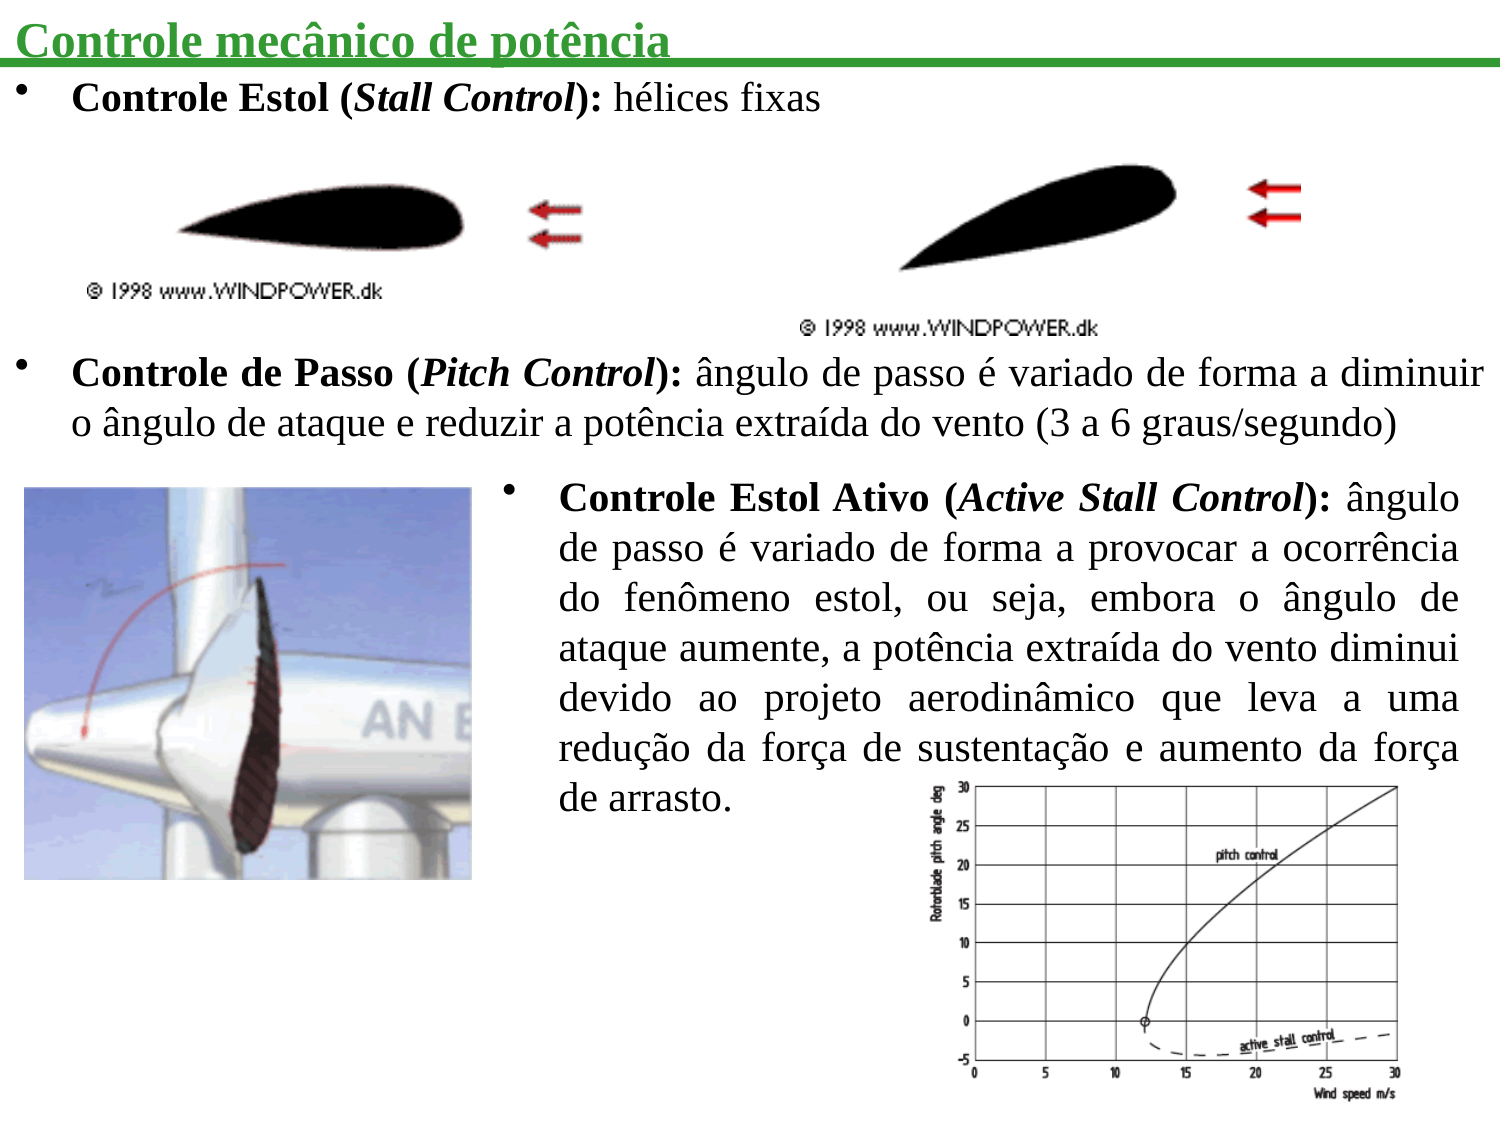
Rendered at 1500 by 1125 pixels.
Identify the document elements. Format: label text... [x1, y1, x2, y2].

text_box Controle mecânico de potência [0, 0, 1500, 62]
text_box Controle de Passo (Pitch Control): ângulo de passo é variado de forma a diminuir o ângulo de ataque e reduzir a potência extraída do vento (3 a 6 graus/segundo) [0, 337, 1500, 475]
text_box Controle mecânico de potência [850, 63, 1500, 75]
picture [924, 774, 1404, 1105]
picture [87, 162, 627, 299]
picture [24, 487, 473, 880]
picture [799, 112, 1301, 337]
text_box Controle Estol Ativo (Active Stall Control): ângulo de passo é variado de forma a provocar a ocorrência do fenômeno estol, ou seja, embora o ângulo de ataque aumente, a potência extraída do vento diminui devido ao projeto aerodinâmico que leva a uma redução da força de sustentação e aumento da força de arrasto. [487, 462, 1475, 750]
text_box Controle Estol (Stall Control): hélices fixas [0, 62, 850, 138]
